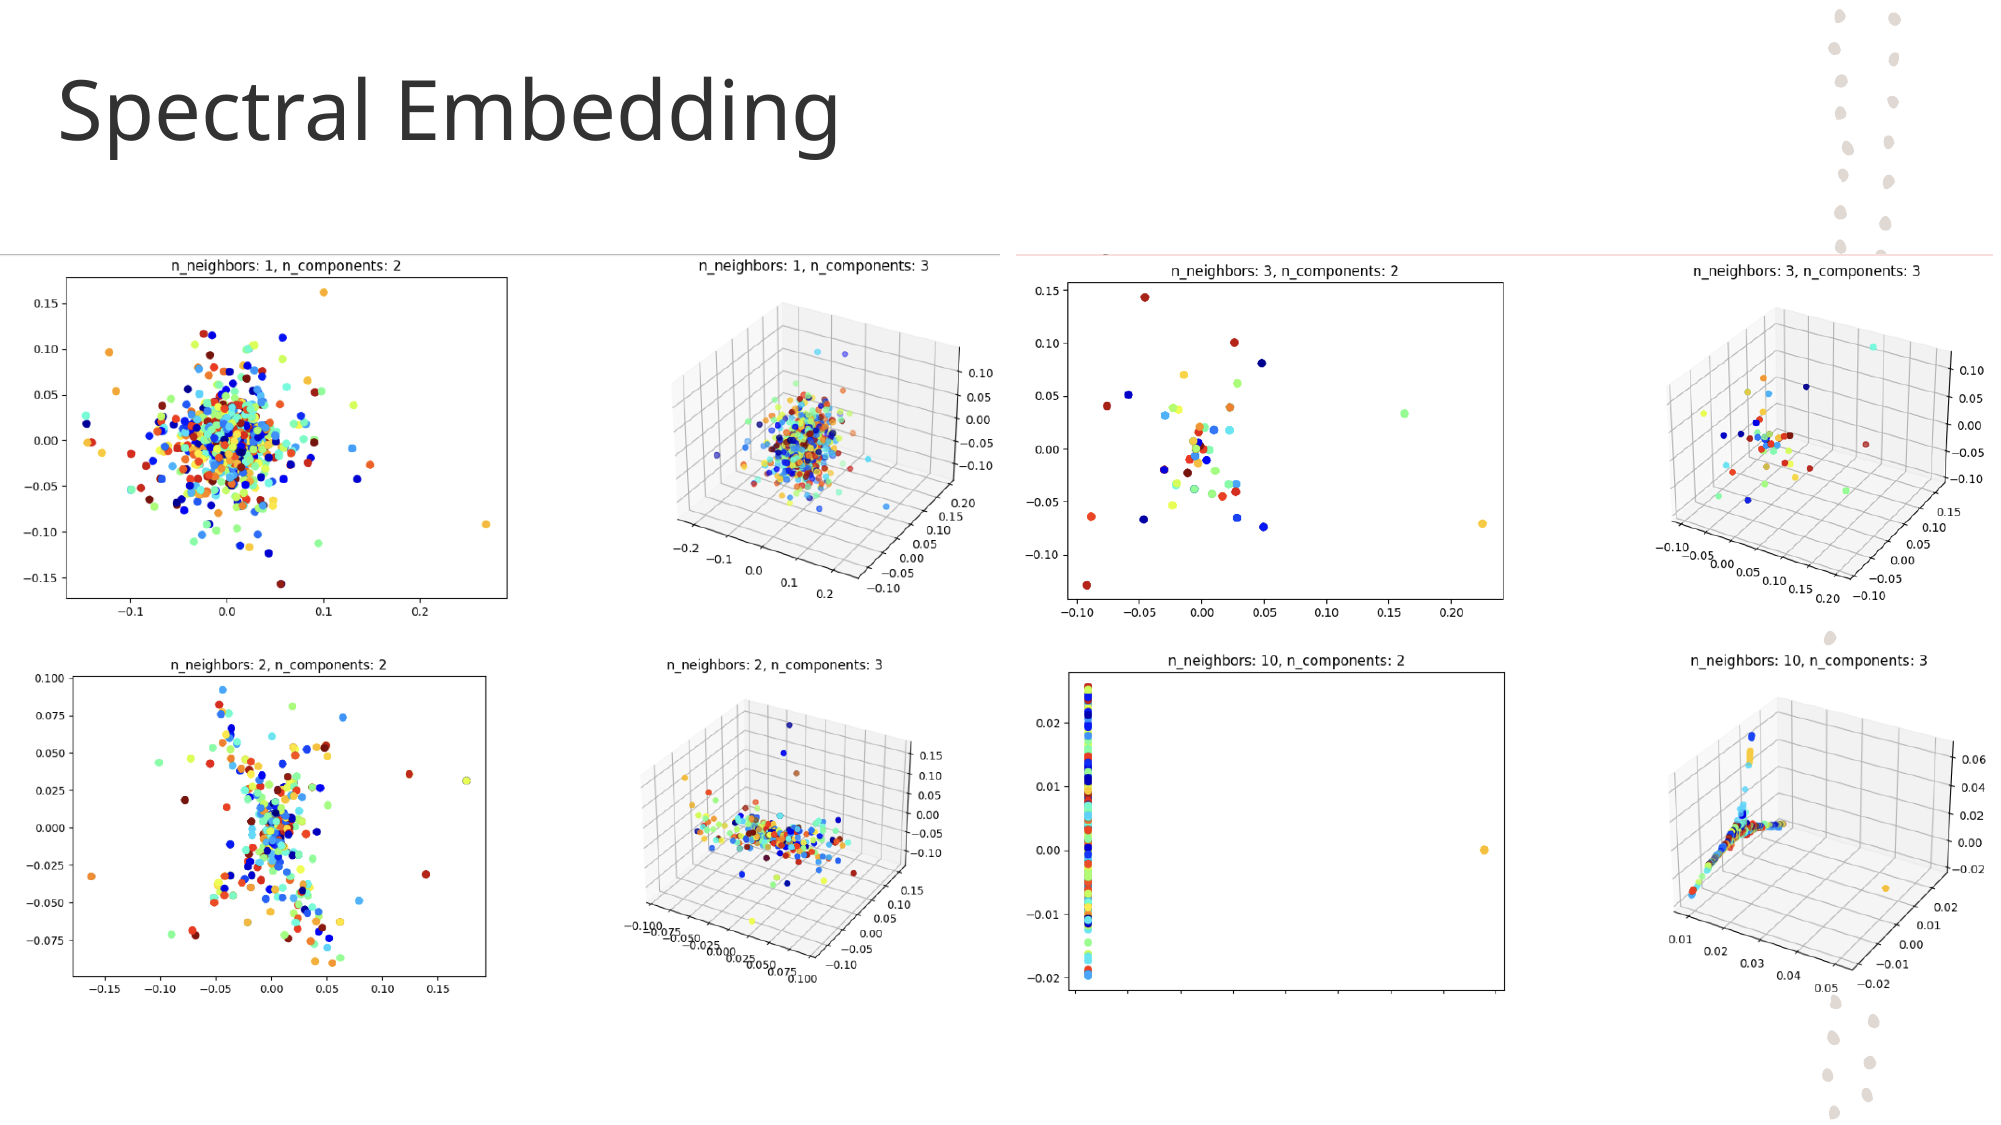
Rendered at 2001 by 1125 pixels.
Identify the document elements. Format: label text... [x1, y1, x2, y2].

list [0, 254, 999, 618]
picture [2, 655, 952, 994]
picture [1018, 651, 2000, 994]
picture [999, 254, 1994, 618]
title Spectral Embedding [42, 0, 1624, 217]
